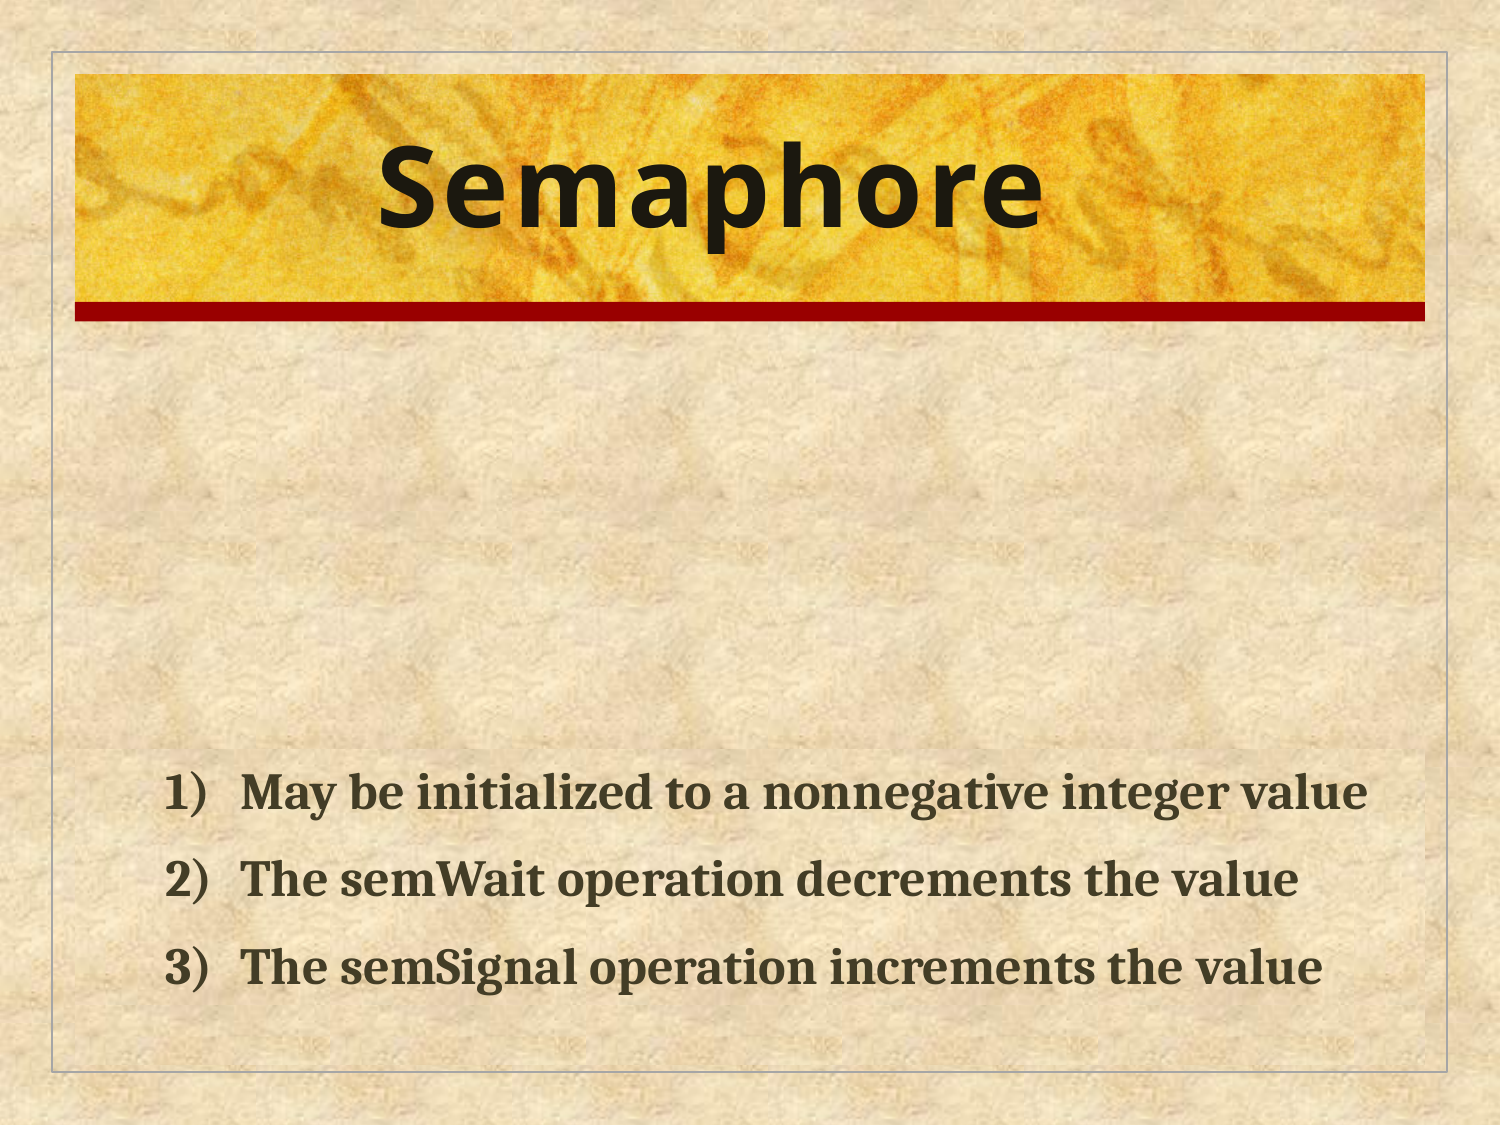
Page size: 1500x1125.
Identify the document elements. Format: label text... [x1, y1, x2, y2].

picture [0, 0, 1500, 1125]
text_box May be initialized to a nonnegative integer value The semWait operation decrements the value The semSignal operation increments the value [74, 749, 1425, 1065]
title Semaphore [300, 62, 1063, 250]
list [86, 336, 1414, 1051]
